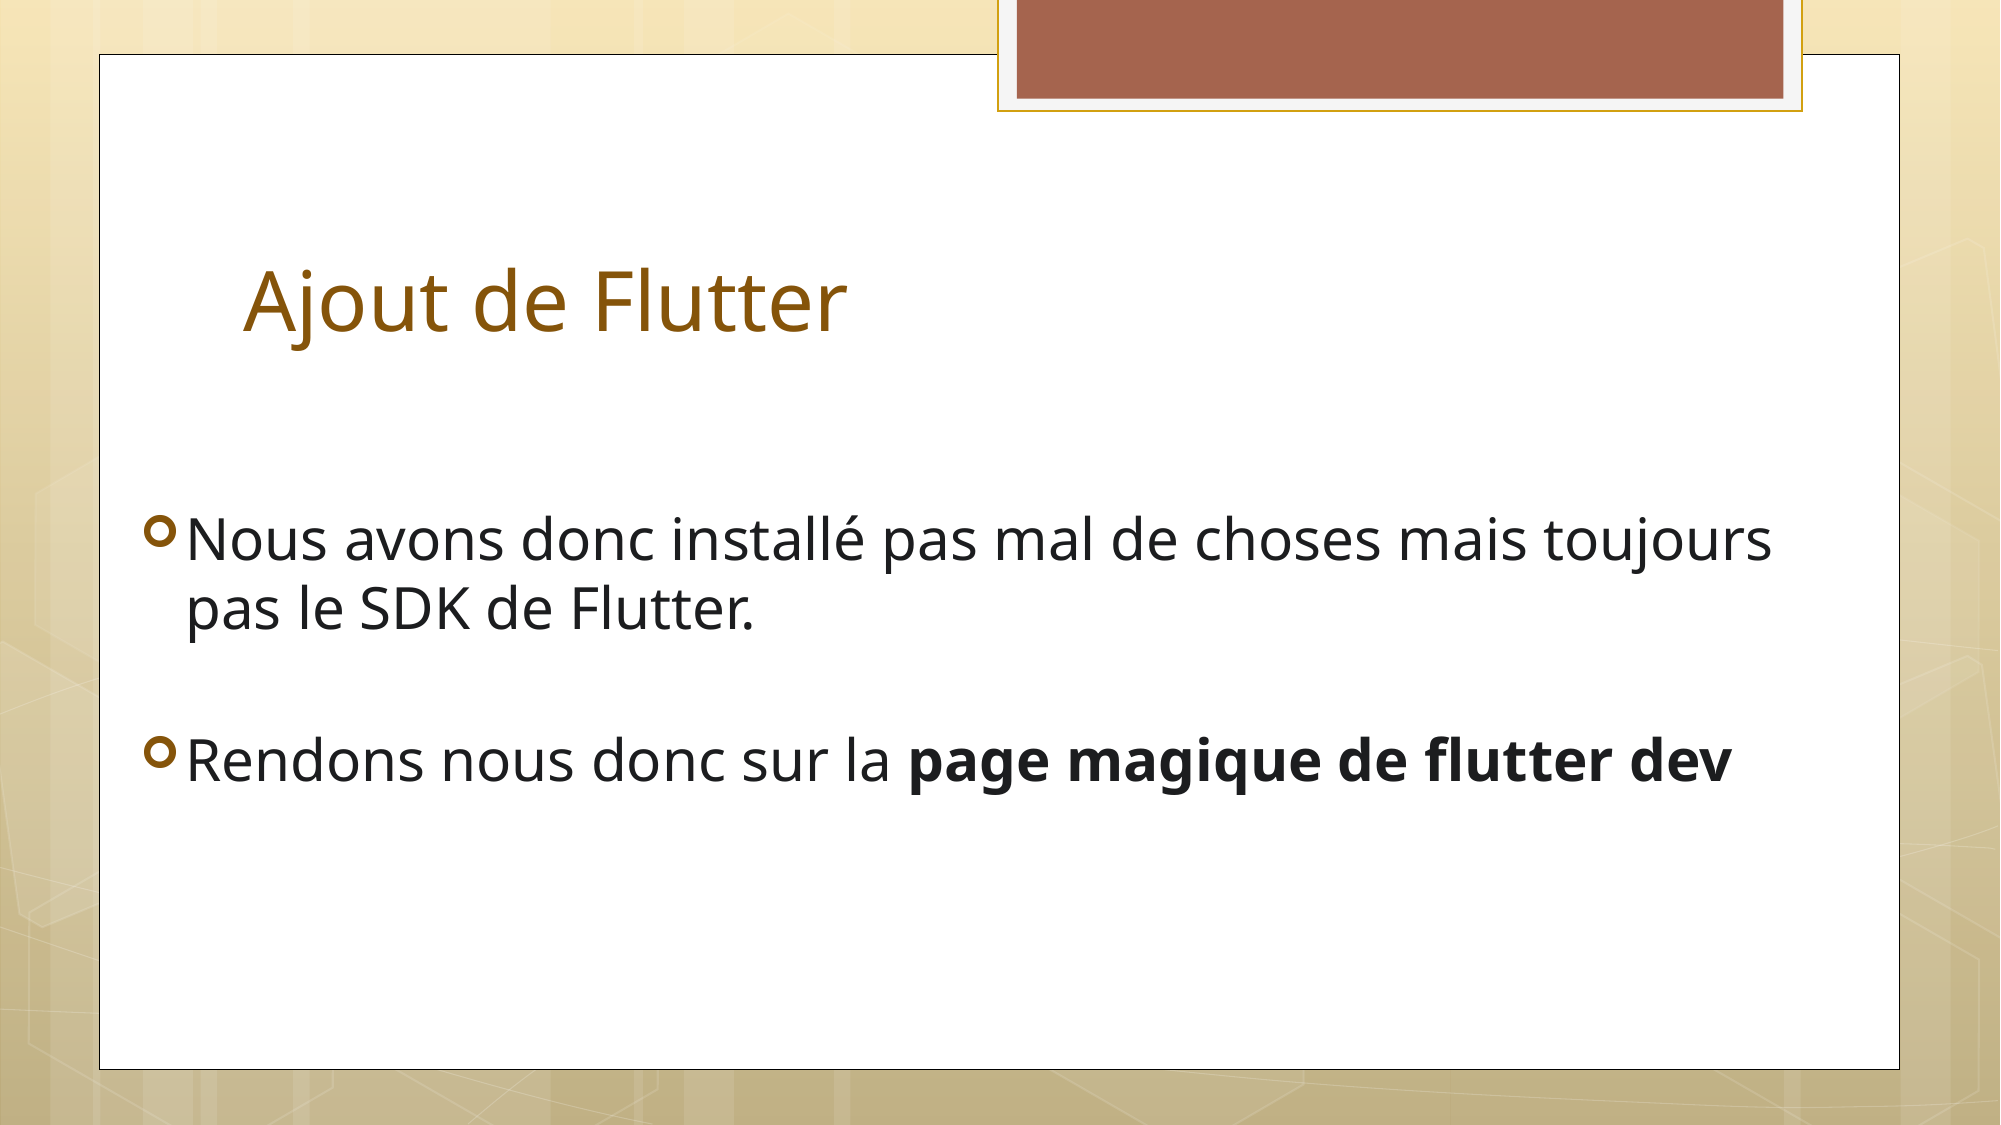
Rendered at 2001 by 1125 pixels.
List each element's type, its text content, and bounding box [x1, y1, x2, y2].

title Ajout de Flutter [228, 168, 1765, 357]
list Nous avons donc installé pas mal de choses mais toujours pas le SDK de Flutter. Rendons nous donc sur la page magique de flutter dev [114, 494, 1886, 951]
